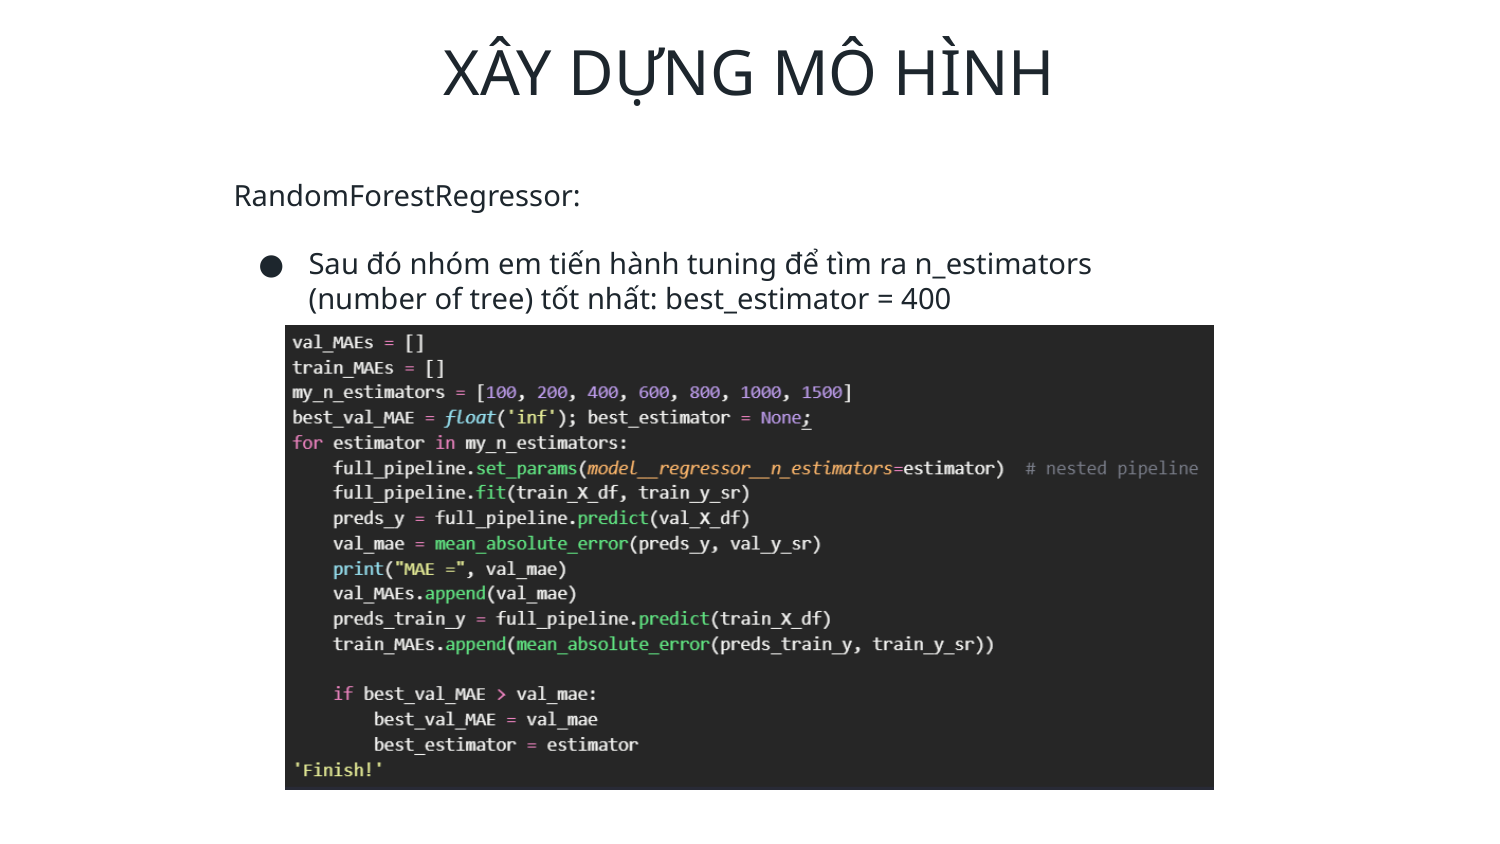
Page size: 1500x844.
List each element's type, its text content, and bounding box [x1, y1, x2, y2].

picture [285, 325, 1214, 791]
list RandomForestRegressor: Sau đó nhóm em tiến hành tuning để tìm ra n_estimators (number of tree) tốt nhất: best_estimator = 400 [218, 162, 1187, 756]
title XÂY DỰNG MÔ HÌNH [323, 17, 1176, 105]
